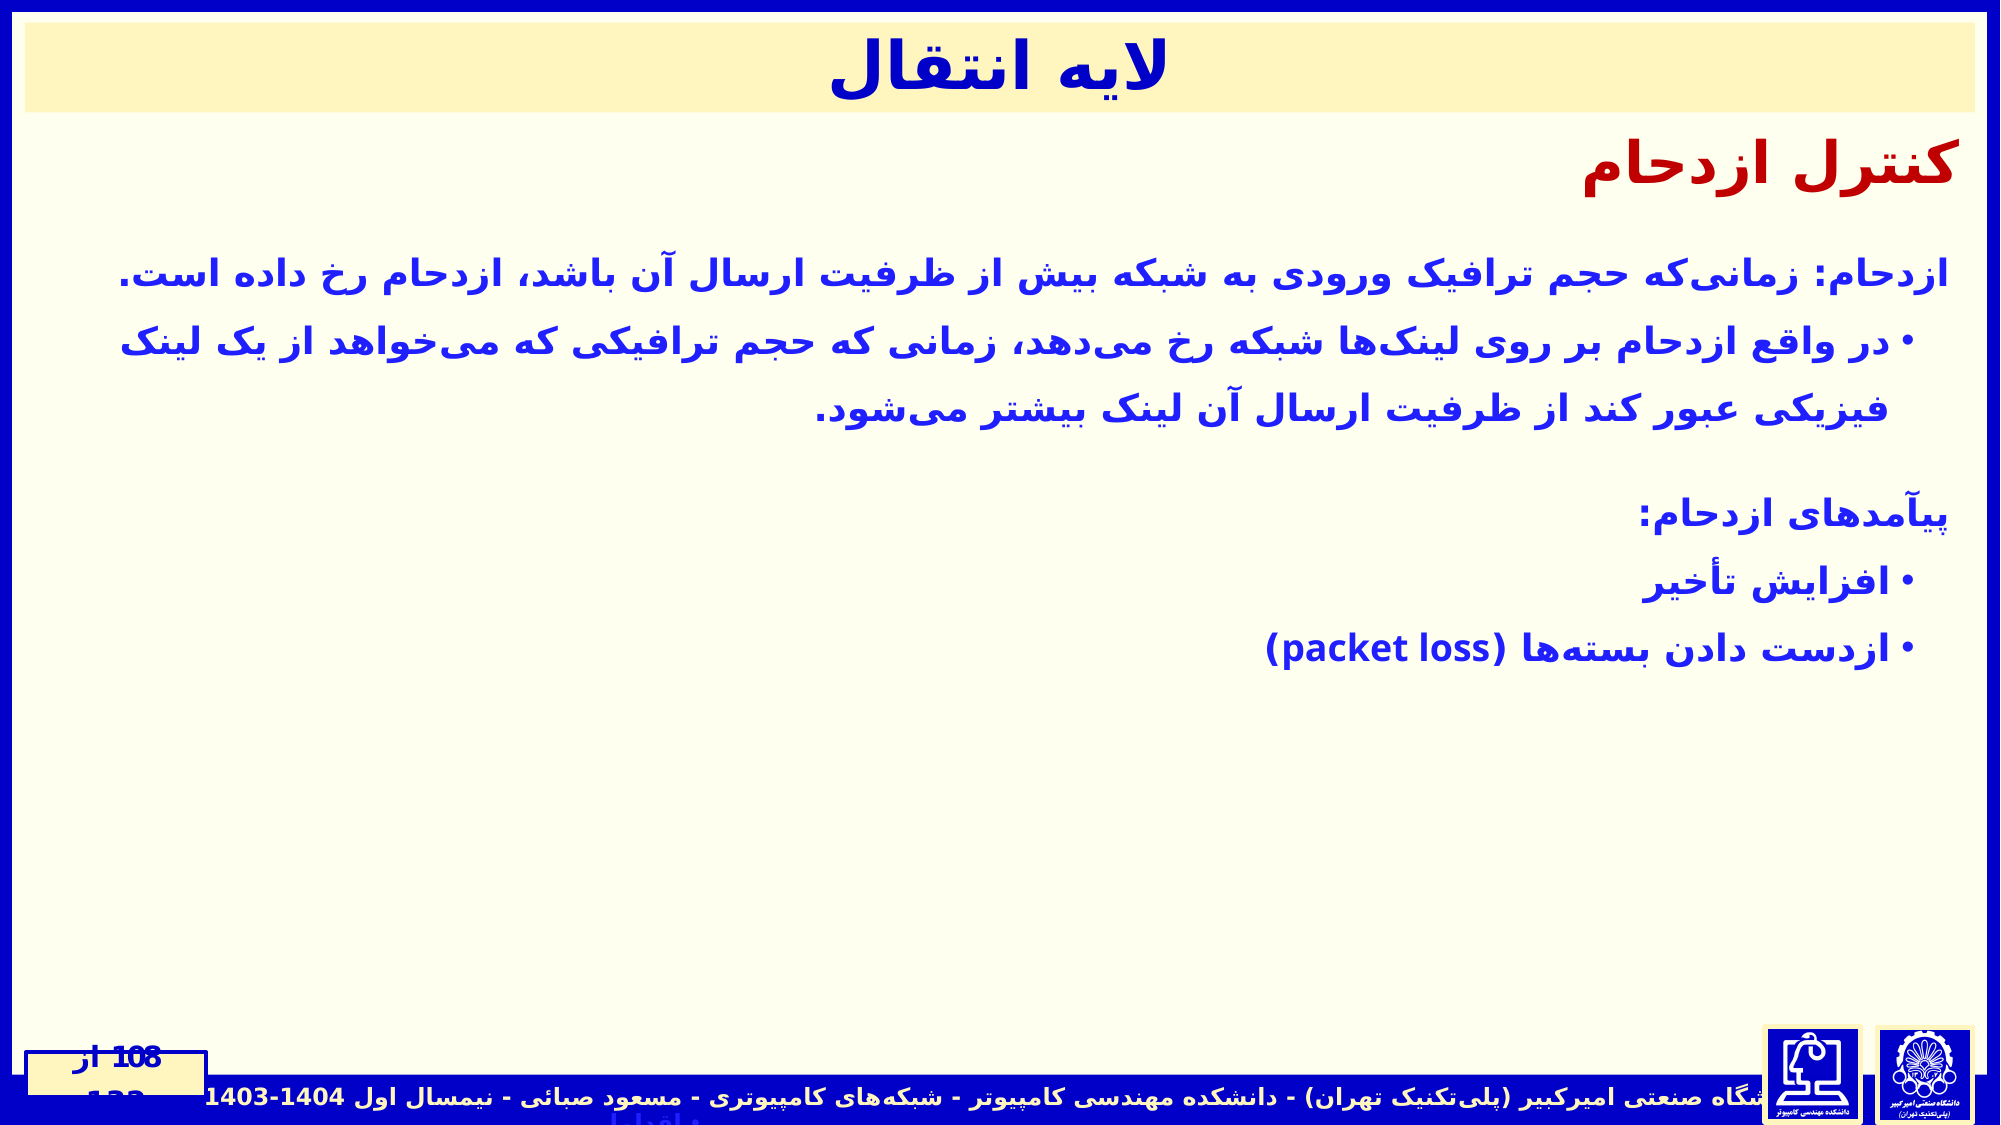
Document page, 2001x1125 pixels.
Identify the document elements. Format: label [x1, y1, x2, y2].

text_box [0, 0, 2000, 1125]
